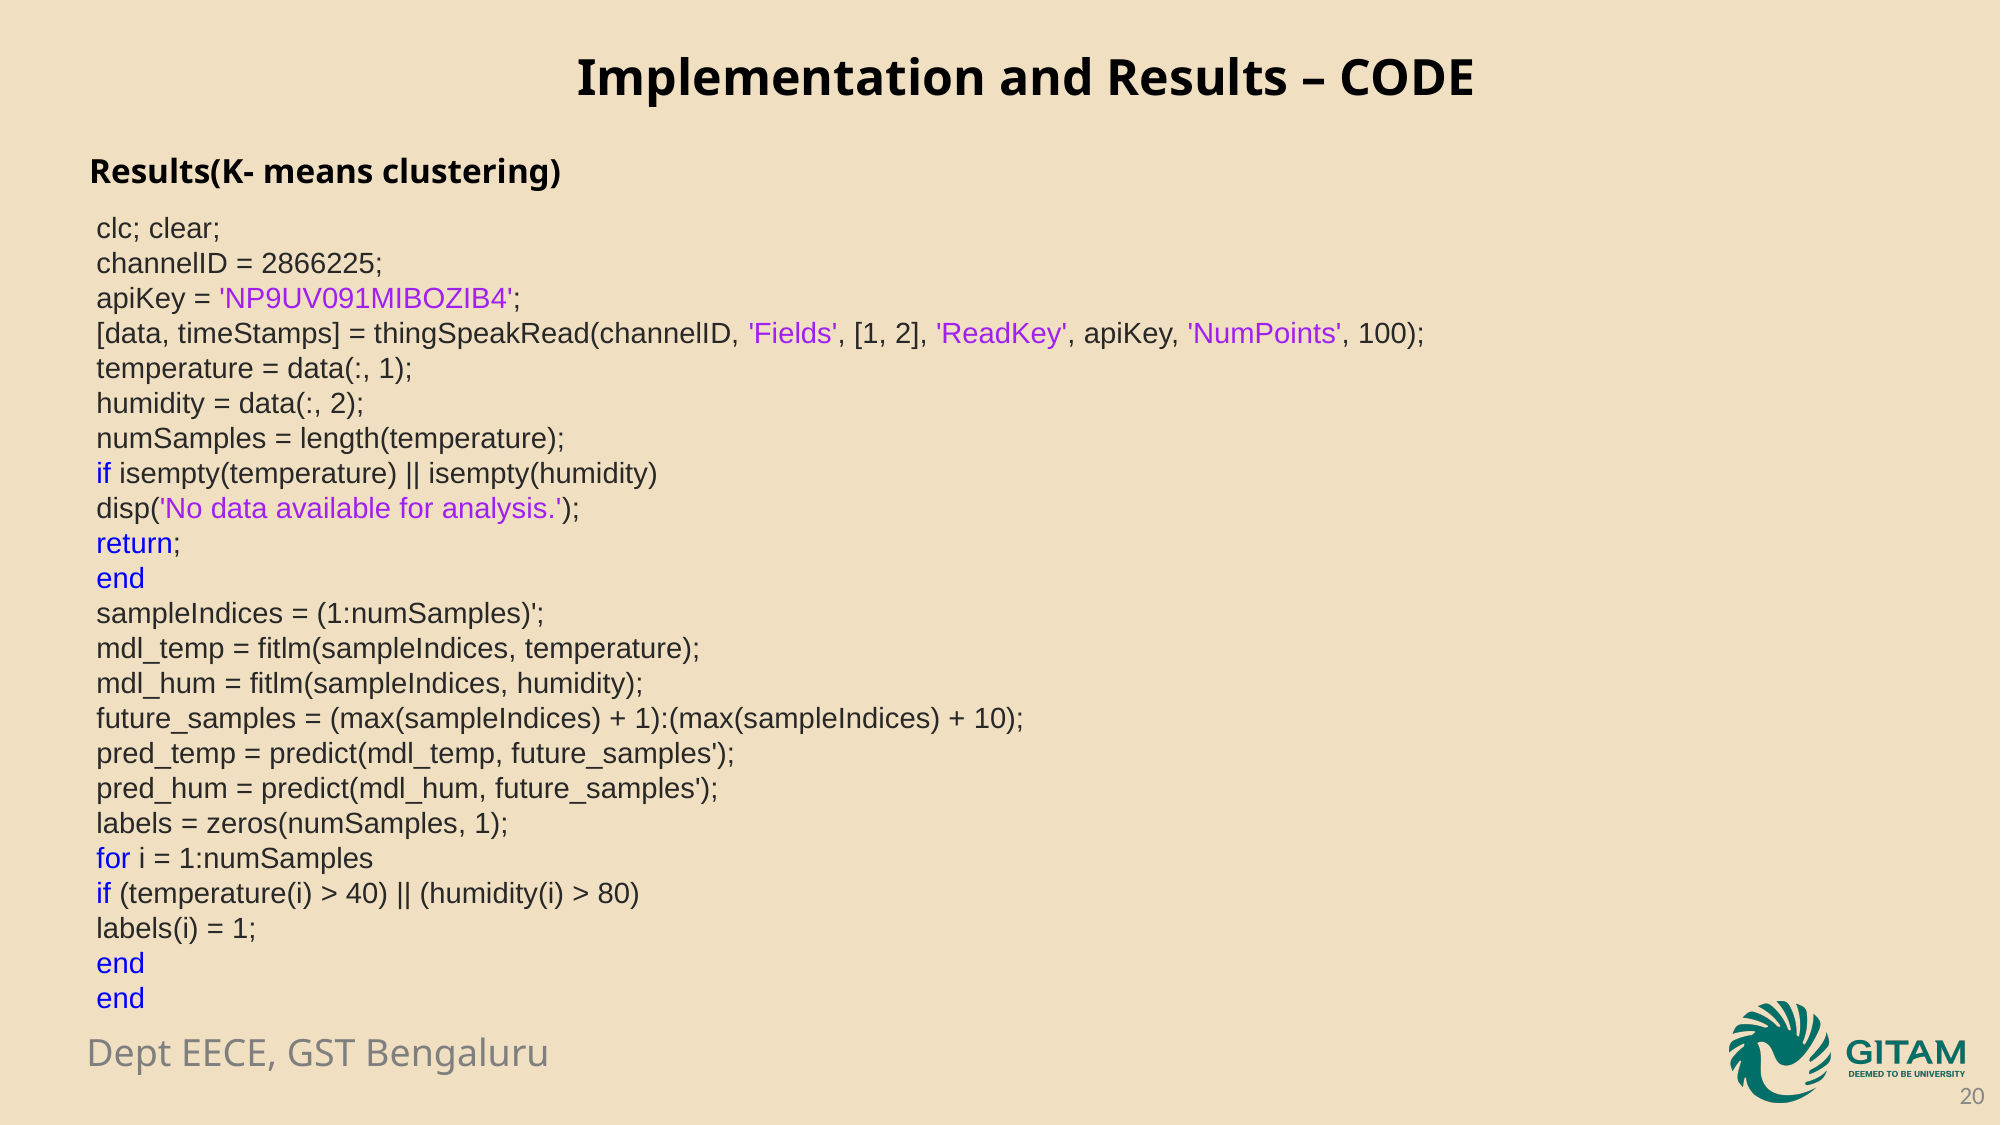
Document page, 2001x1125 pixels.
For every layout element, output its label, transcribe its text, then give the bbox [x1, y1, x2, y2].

picture [1933, 1001, 1965, 1065]
text_box clc; clear; channelID = 2866225; apiKey = 'NP9UV091MIBOZIB4'; [data, timeStamps] = thingSpeakRead(channelID, 'Fields', [1, 2], 'ReadKey', apiKey, 'NumPoints', 100); temperature = data(:, 1); humidity = data(:, 2); numSamples = length(temperature); if isempty(temperature) || isempty(humidity) disp('No data available for analysis.'); return; end sampleIndices = (1:numSamples)'; mdl_temp = fitlm(sampleIndices, temperature); mdl_hum = fitlm(sampleIndices, humidity); future_samples = (max(sampleIndices) + 1):(max(sampleIndices) + 10); pred_temp = predict(mdl_temp, future_samples'); pred_hum = predict(mdl_hum, future_samples'); labels = zeros(numSamples, 1); for i = 1:numSamples if (temperature(i) > 40) || (humidity(i) > 80) labels(i) = 1; end end [70, 202, 1473, 1125]
slide_number 20 [1550, 1065, 2000, 1125]
text_box Results(K- means clustering) [74, 142, 1933, 1084]
text_box Implementation and Results – CODE [163, 38, 1889, 119]
